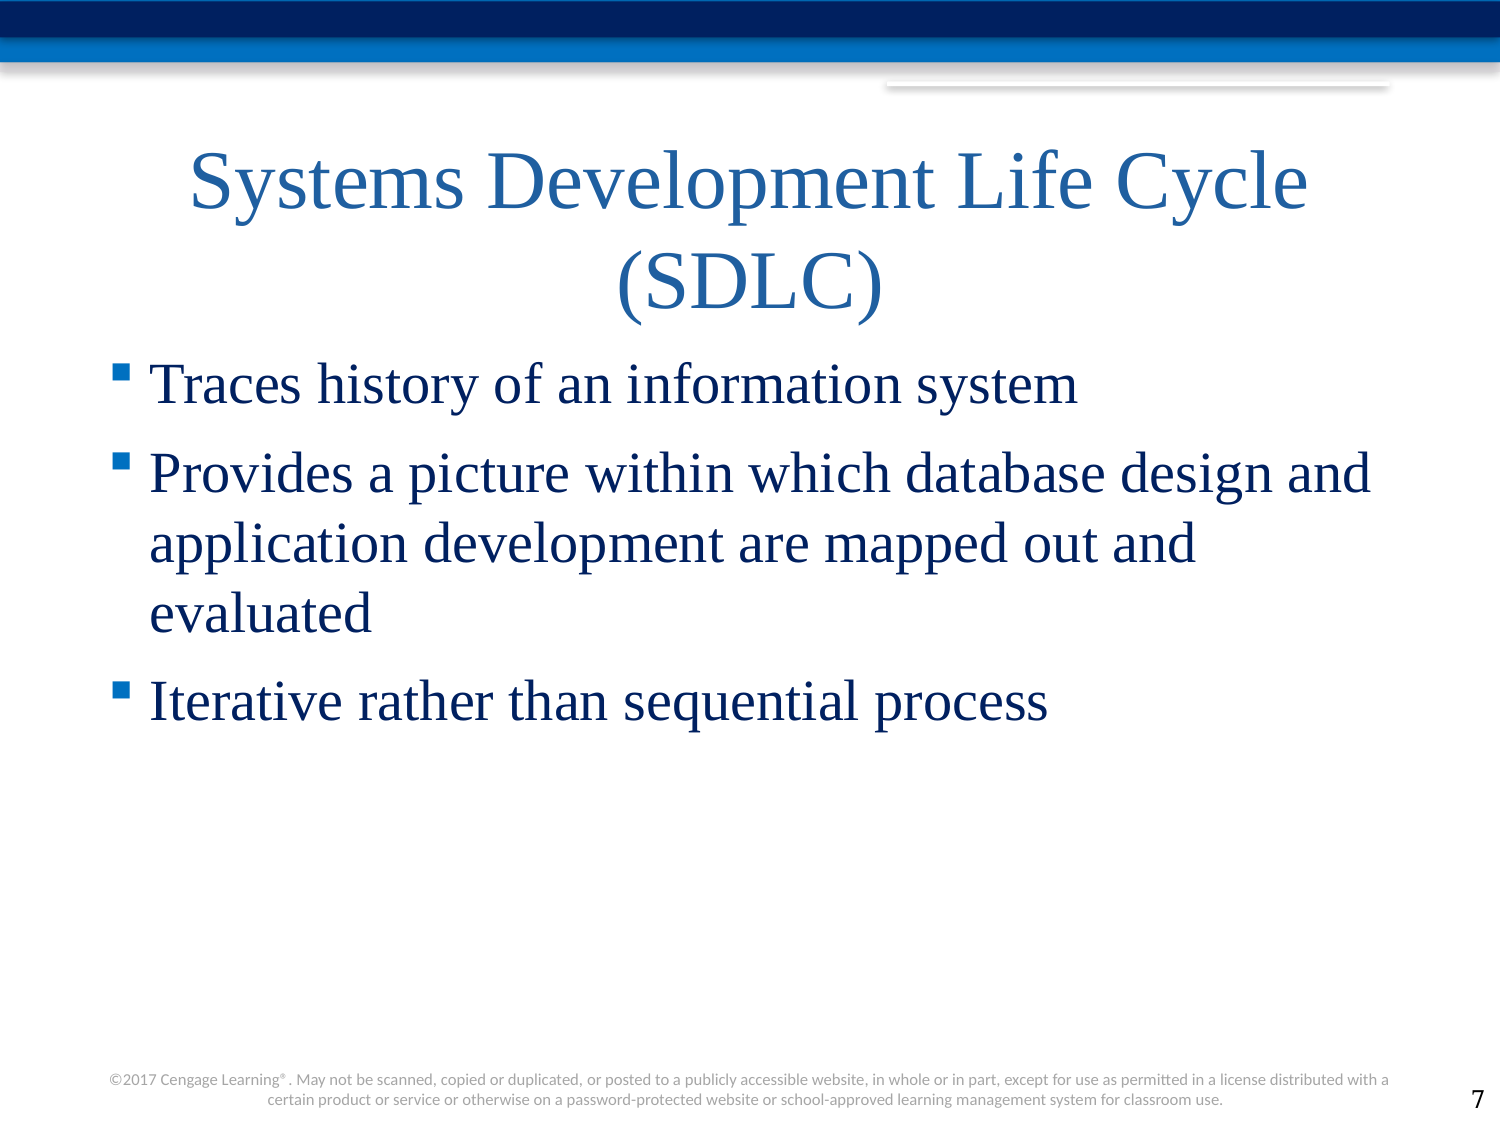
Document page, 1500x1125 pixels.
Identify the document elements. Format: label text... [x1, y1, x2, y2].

list Traces history of an information system Provides a picture within which database design and application development are mapped out and evaluated Iterative rather than sequential process [75, 337, 1425, 1013]
title Systems Development Life Cycle (SDLC) [75, 137, 1425, 313]
slide_number 7 [1425, 1074, 1500, 1125]
